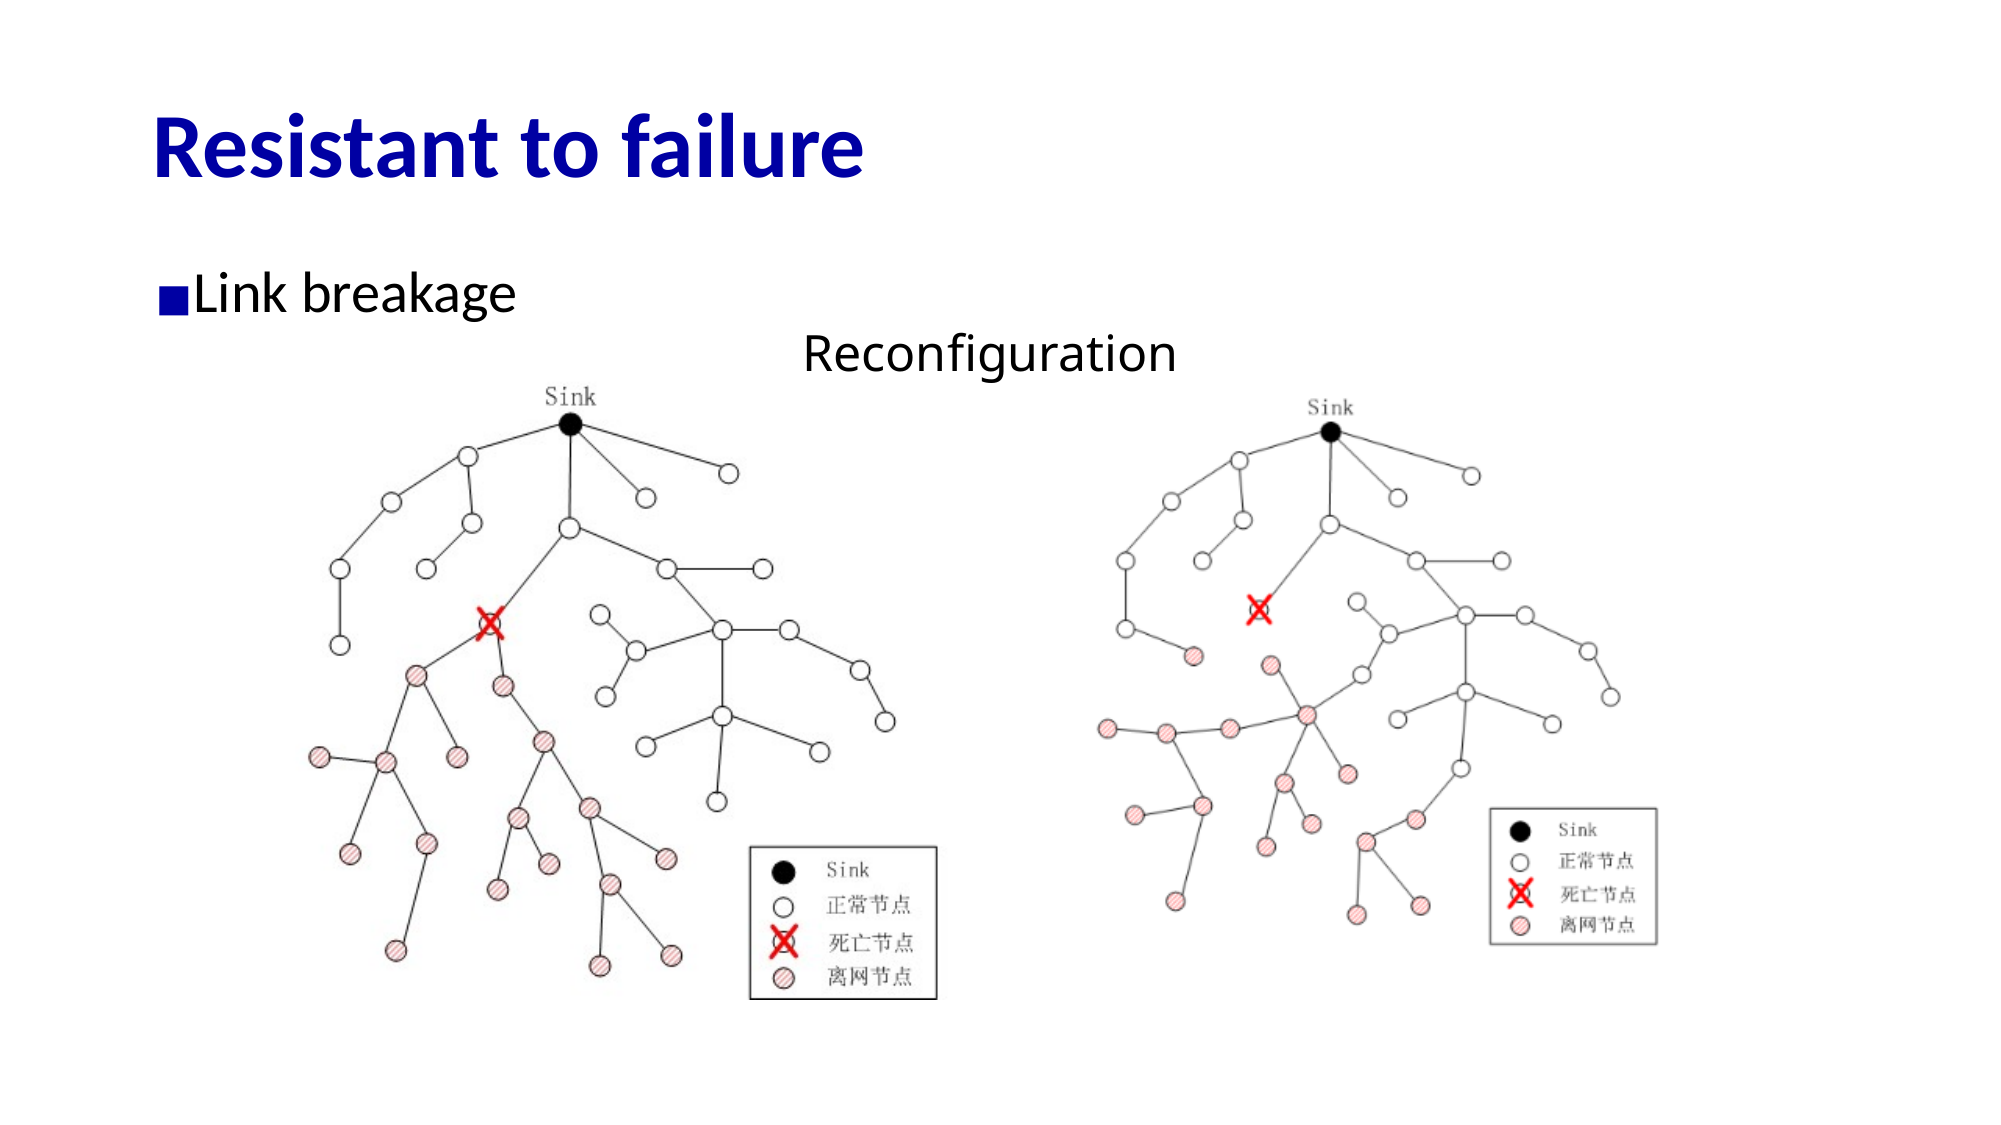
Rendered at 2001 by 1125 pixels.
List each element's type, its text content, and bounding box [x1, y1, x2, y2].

list Link breakage [117, 254, 1843, 969]
picture [249, 373, 1002, 1001]
picture [1094, 396, 1674, 947]
title Resistant to failure [137, 74, 1863, 221]
text_box Reconfiguration [787, 314, 1204, 390]
